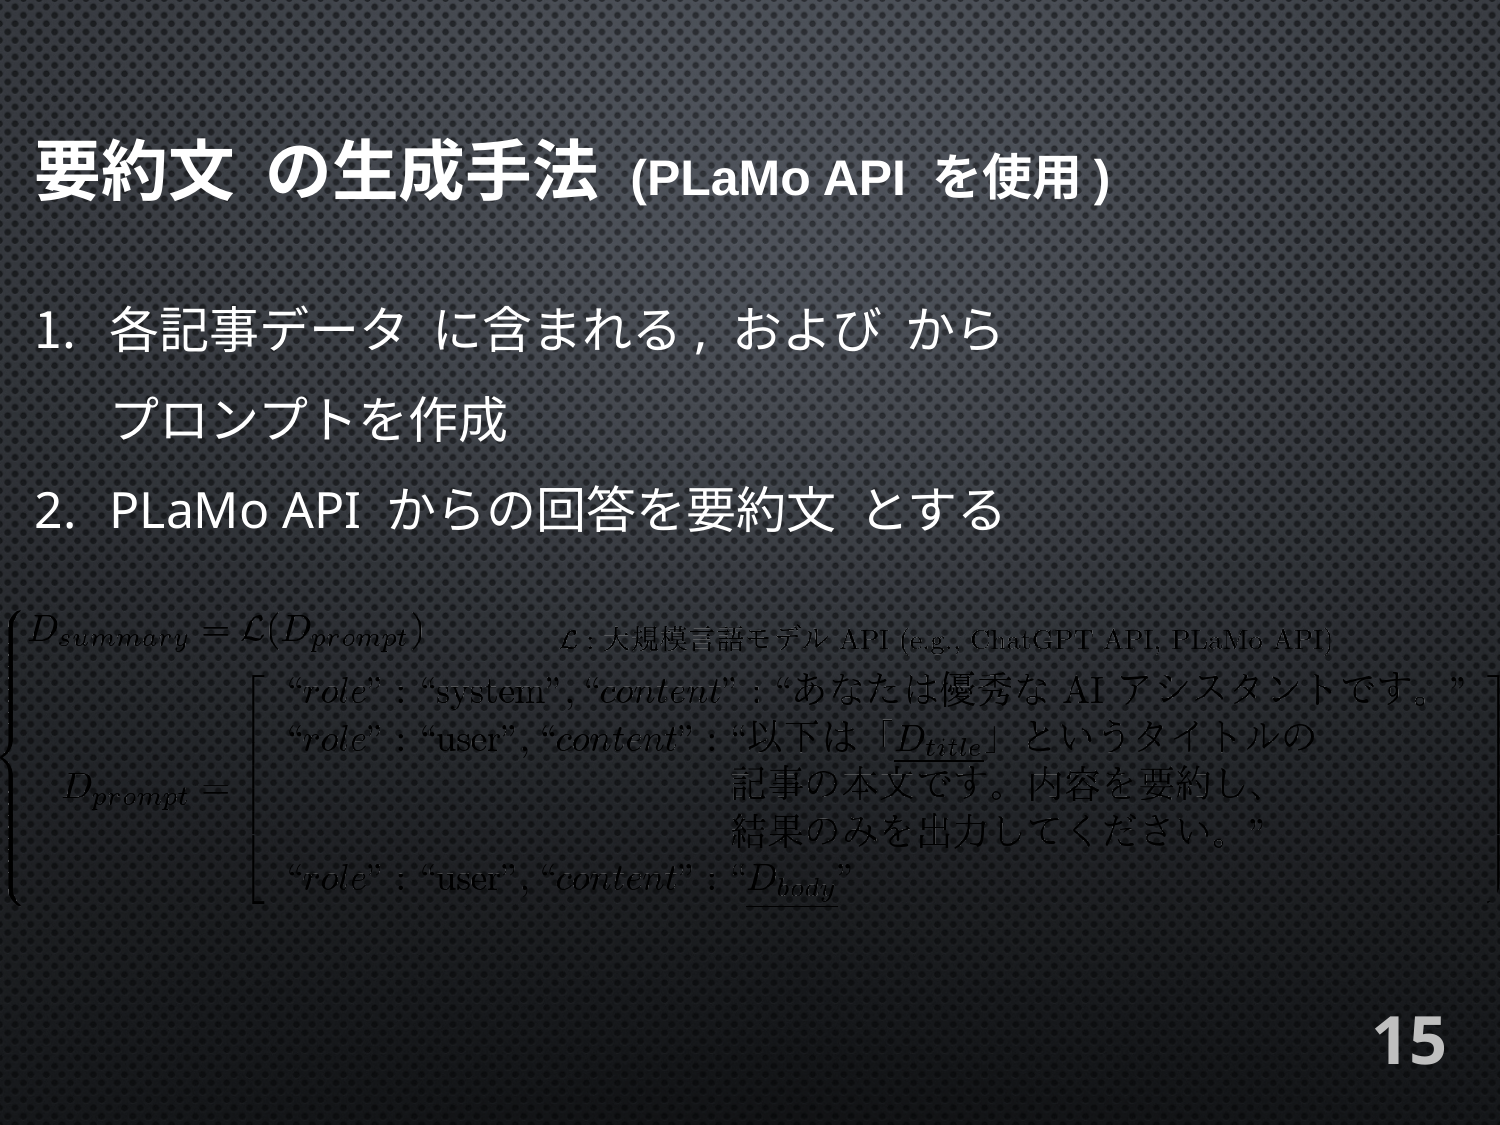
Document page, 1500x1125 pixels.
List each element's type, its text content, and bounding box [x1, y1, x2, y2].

slide_number 15 [1268, 1013, 1463, 1074]
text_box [0, 609, 1500, 907]
